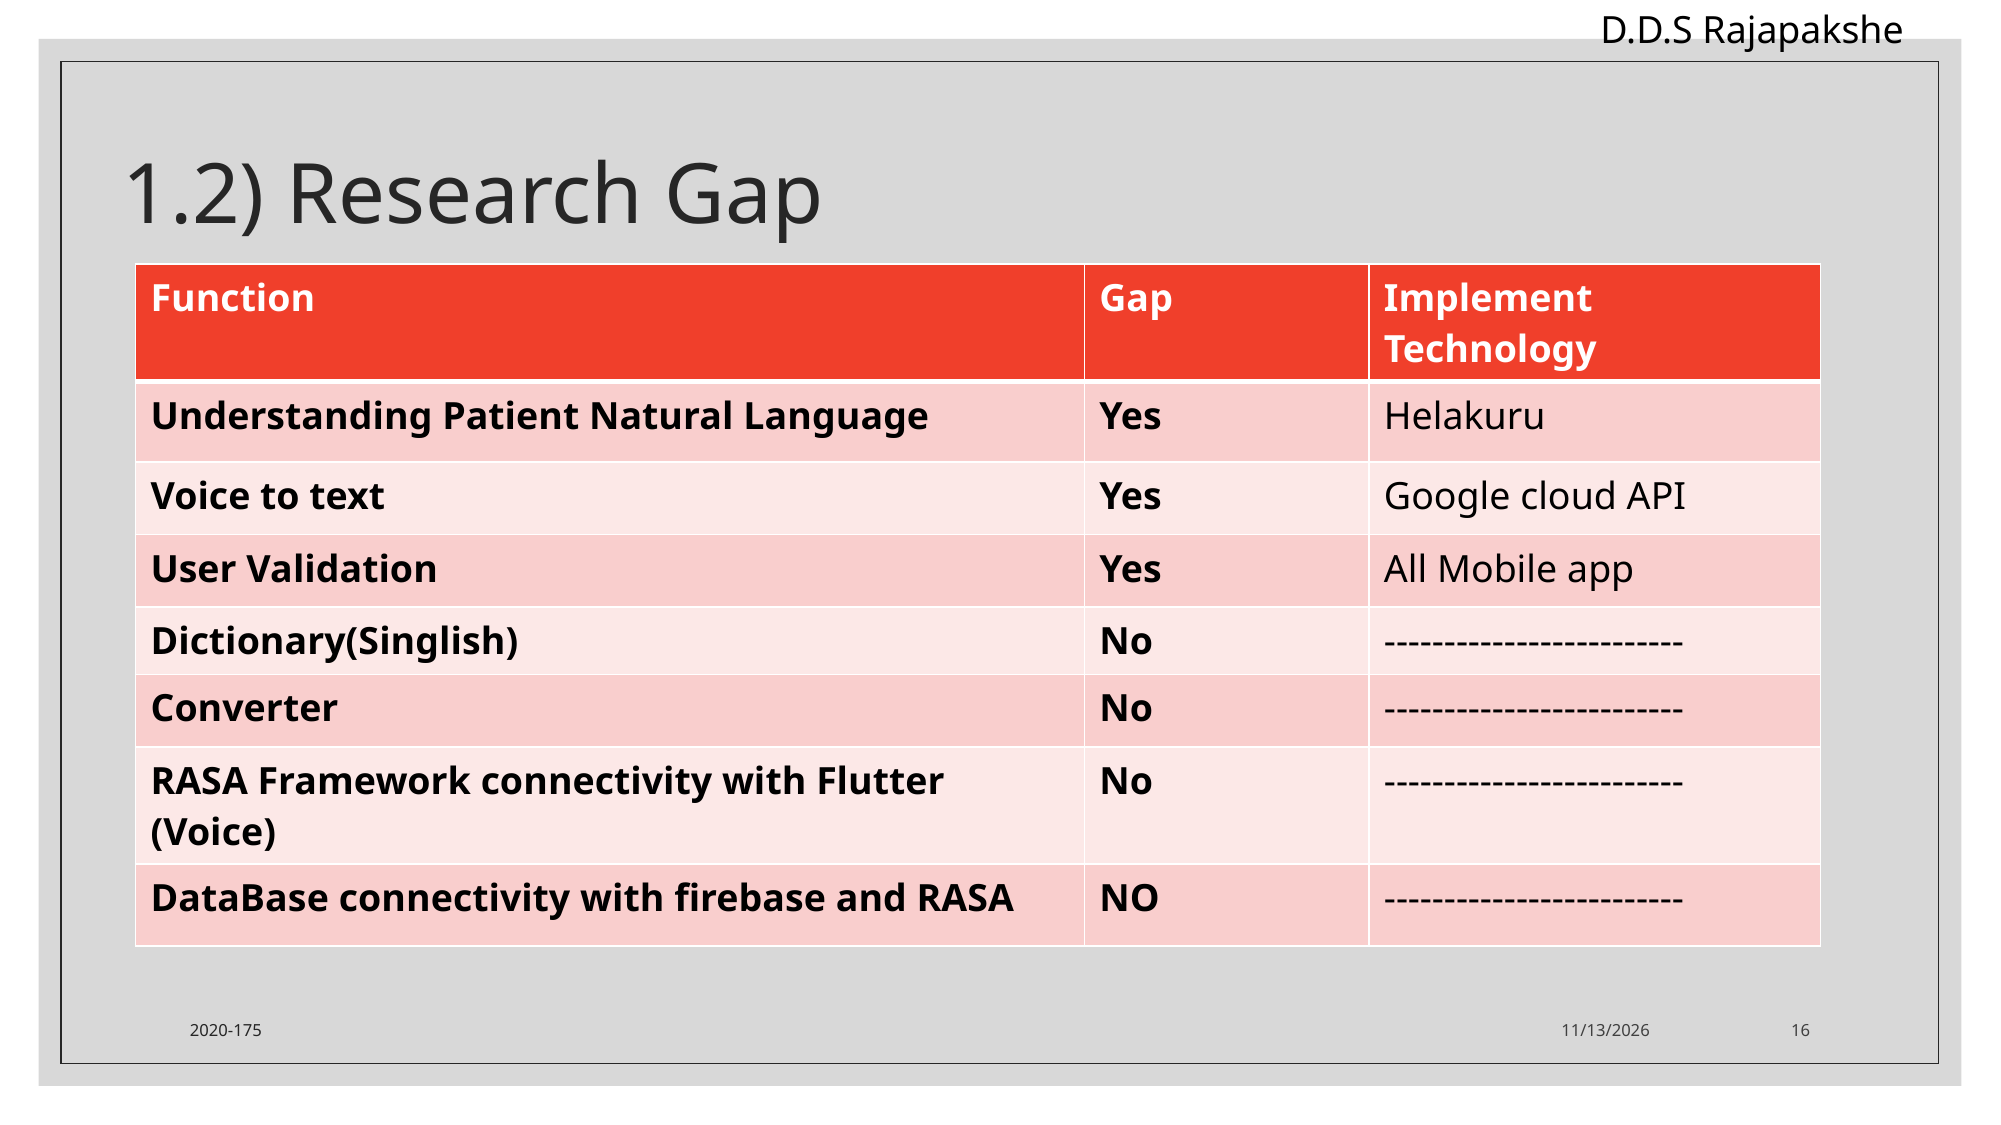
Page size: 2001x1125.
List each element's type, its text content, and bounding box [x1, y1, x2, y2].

table_cell Understanding Patient Natural Language [136, 384, 1084, 461]
text_box D.D.S Rajapakshe [1585, 0, 1944, 58]
table_cell ------------------------- [1370, 748, 1820, 863]
table_cell NO [1085, 865, 1368, 945]
table_cell Voice to text [136, 463, 1084, 534]
table_cell No [1085, 608, 1368, 674]
table_cell User Validation [136, 535, 1084, 606]
table_header Gap [1085, 265, 1368, 379]
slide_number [1190, 990, 1665, 1050]
table_header Function [136, 265, 1084, 379]
table_cell No [1085, 748, 1368, 863]
table_cell Google cloud API [1370, 463, 1820, 534]
table_cell Converter [136, 675, 1084, 746]
table_cell ------------------------- [1370, 675, 1820, 746]
table_cell Yes [1085, 463, 1368, 534]
footer 2020-175 [174, 990, 1130, 1050]
title 1.2) Research Gap [108, 105, 1892, 288]
table_cell Yes [1085, 384, 1368, 461]
table_cell No [1085, 675, 1368, 746]
table_cell DataBase connectivity with firebase and RASA [136, 865, 1084, 945]
table_cell Dictionary(Singlish) [136, 608, 1084, 674]
text_box [83, 551, 211, 612]
table_cell All Mobile app [1370, 535, 1820, 606]
table_header Implement Technology [1370, 265, 1820, 379]
table_cell RASA Framework connectivity with Flutter (Voice) [136, 748, 1084, 863]
table_cell Yes [1085, 535, 1368, 606]
table_cell Helakuru [1370, 384, 1820, 461]
slide_number 16 [1687, 990, 1825, 1050]
table_cell ------------------------- [1370, 608, 1820, 674]
table_cell ------------------------- [1370, 865, 1820, 945]
